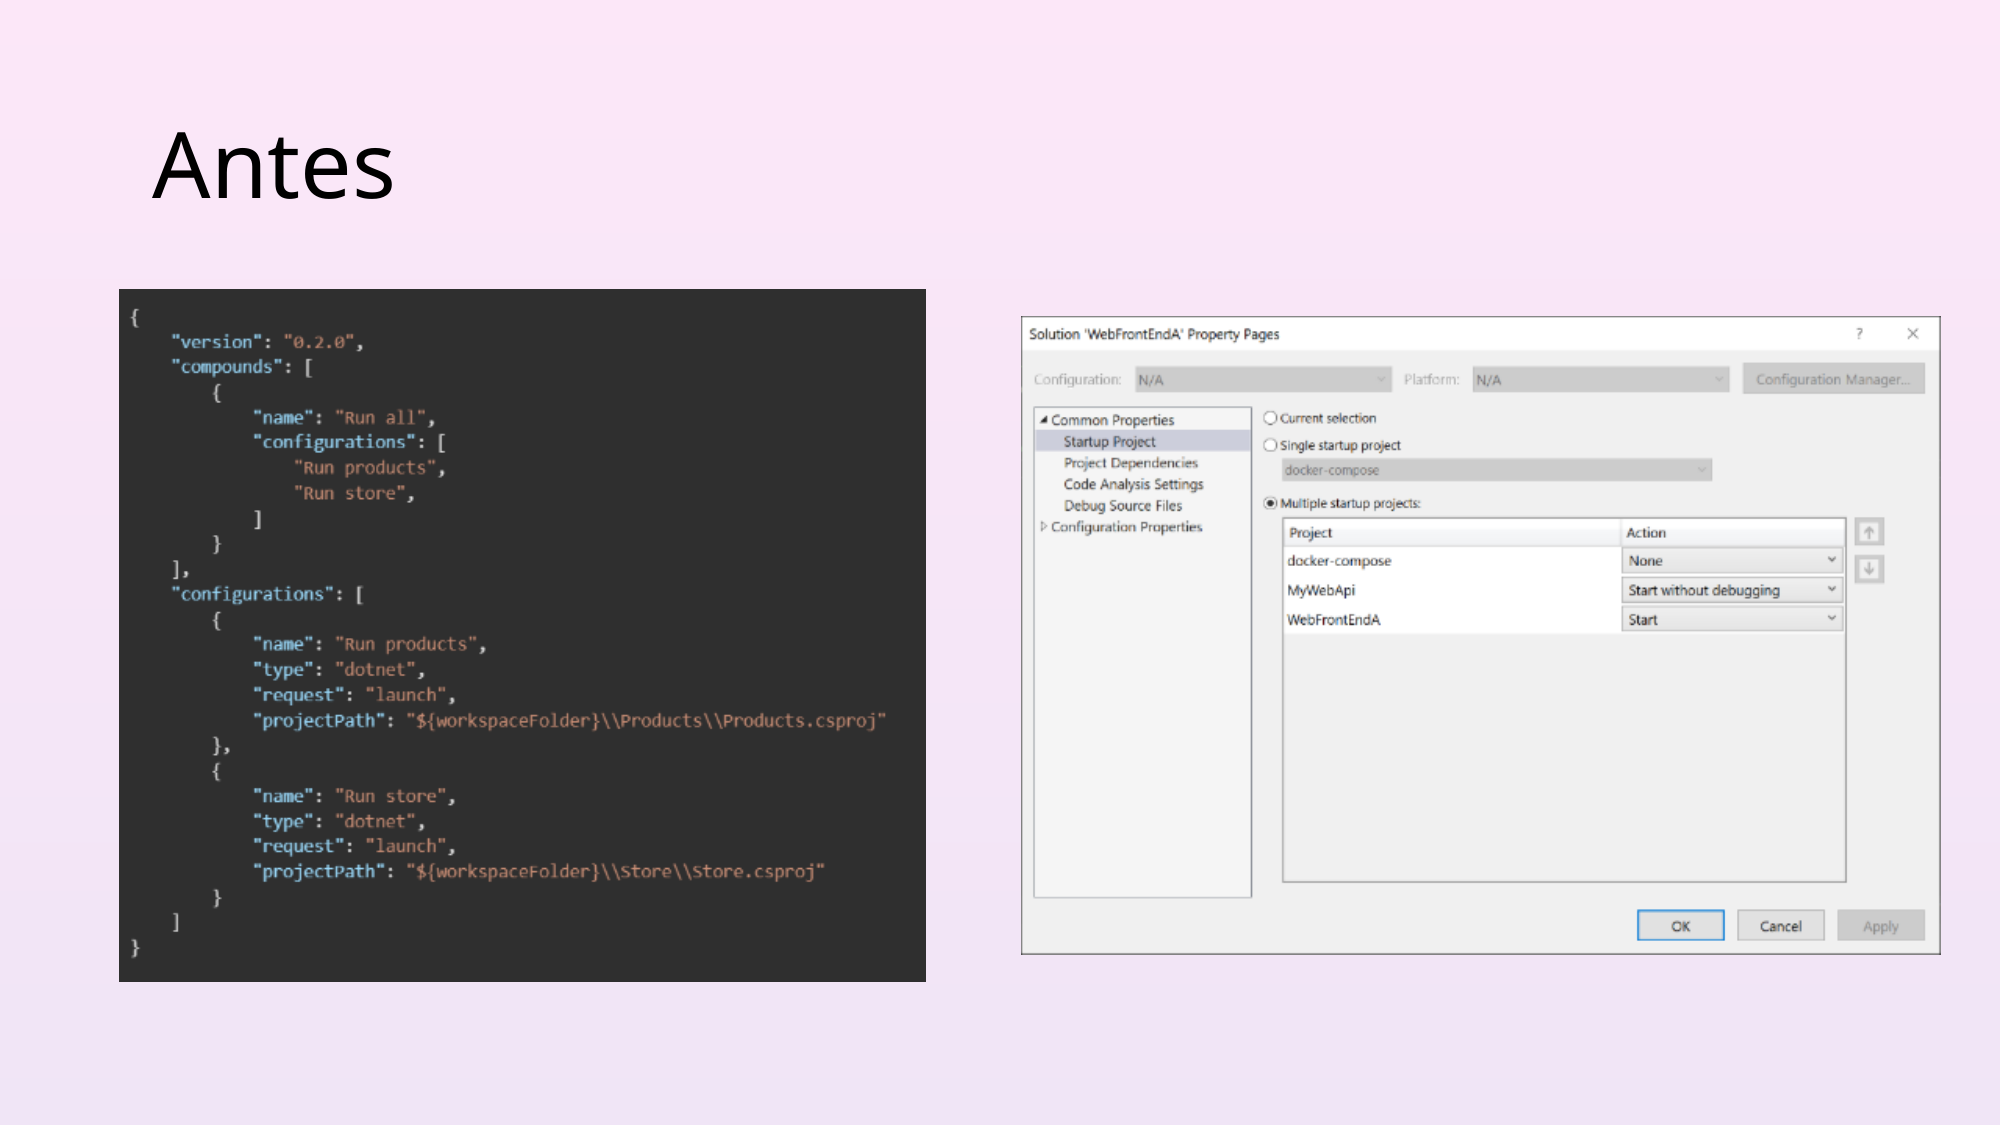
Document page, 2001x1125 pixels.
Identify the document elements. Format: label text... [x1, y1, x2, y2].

picture [1020, 315, 1941, 956]
picture [118, 288, 927, 983]
title Antes [137, 59, 1863, 278]
